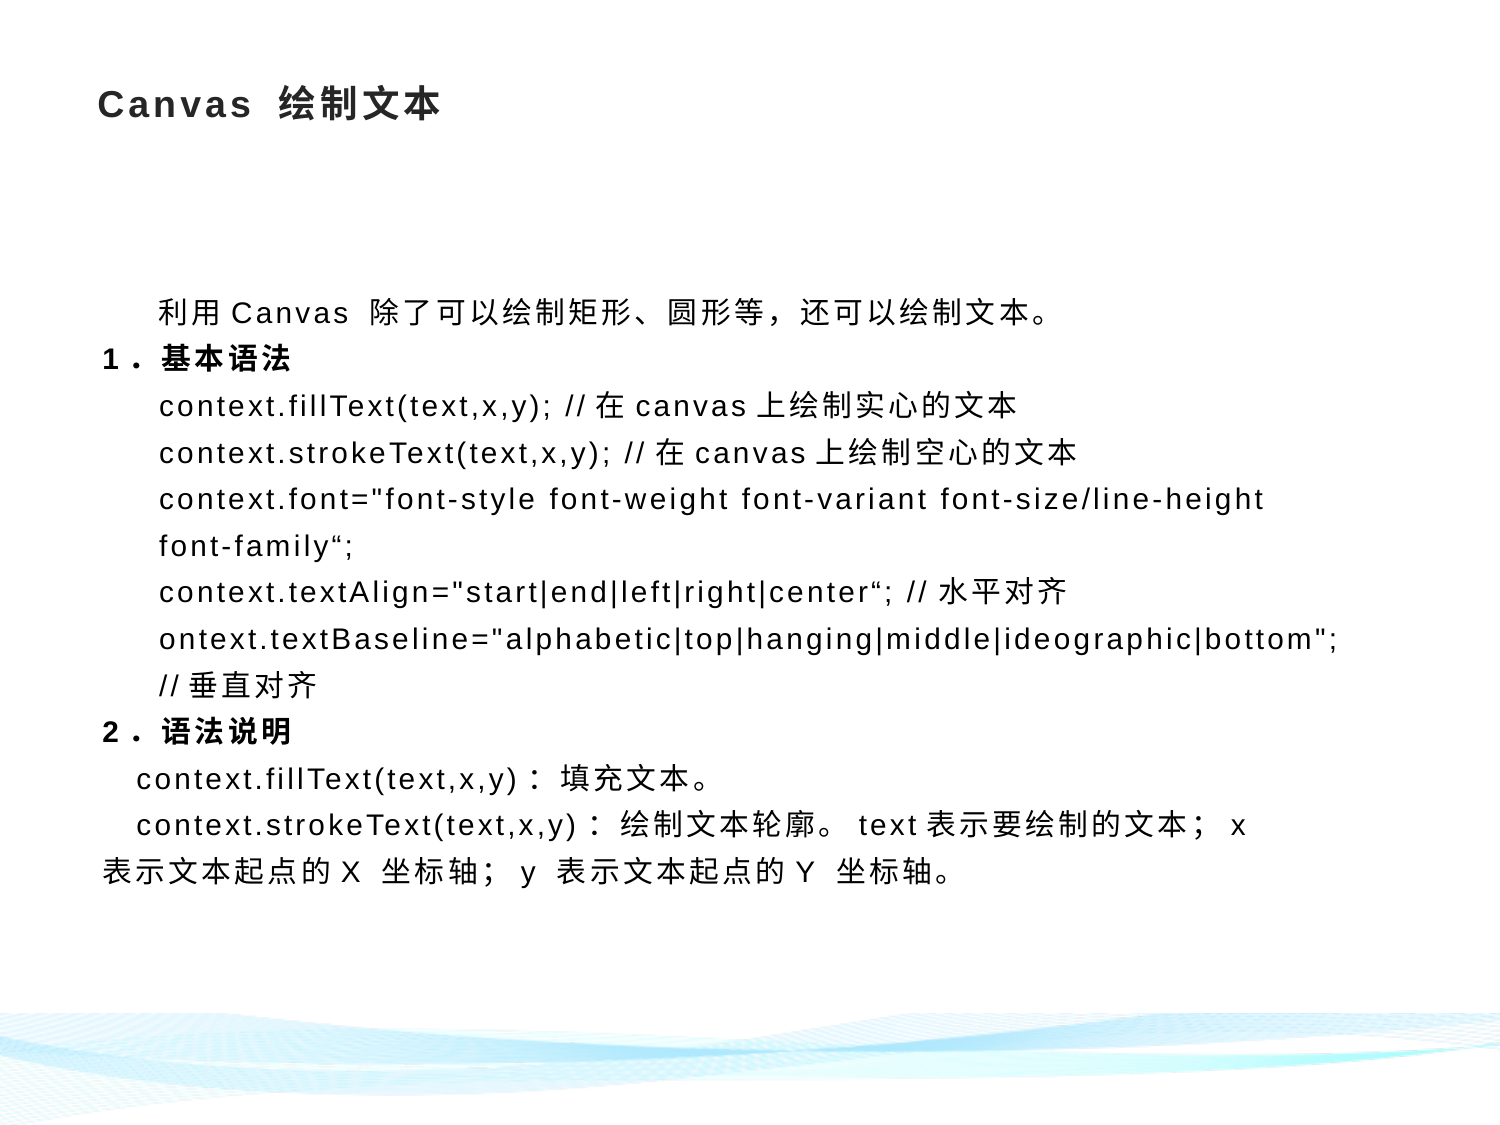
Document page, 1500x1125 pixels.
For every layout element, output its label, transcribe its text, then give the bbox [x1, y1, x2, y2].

title Canvas 绘制文本 [82, 72, 1418, 146]
list 利用Canvas 除了可以绘制矩形、圆形等，还可以绘制文本。 1．基本语法 context.fillText(text,x,y); //在canvas上绘制实心的文本 context.strokeText(text,x,y); //在canvas上绘制空心的文本 context.font="font-style font-weight font-variant font-size/line-height font-family“; context.textAlign="start|end|left|right|center“; //水平对齐 ontext.textBaseline="alphabetic|top|hanging|middle|ideographic|bottom"; //垂直对齐 2．语法说明 context.fillText(text,x,y)：填充文本。 context.strokeText(text,x,y)：绘制文本轮廓。text表示要绘制的文本；x 表示文本起点的X 坐标轴；y 表示文本起点的Y 坐标轴。 [87, 275, 1484, 900]
picture [0, 1013, 1500, 1125]
